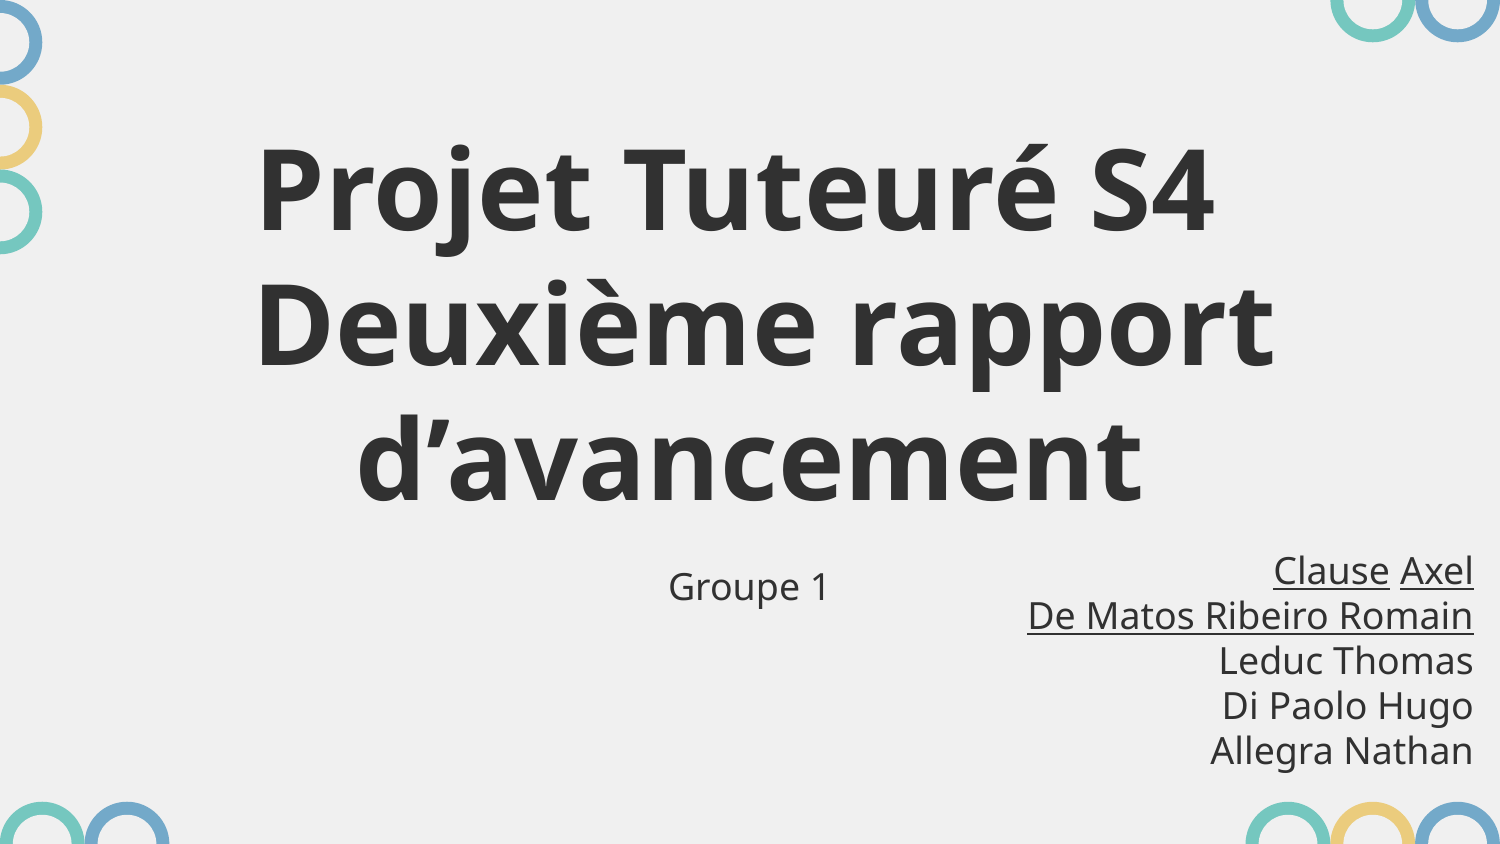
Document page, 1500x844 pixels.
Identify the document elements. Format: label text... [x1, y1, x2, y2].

text_box Clause Axel De Matos Ribeiro Romain Leduc Thomas Di Paolo Hugo Allegra Nathan [936, 416, 1490, 844]
subtitle Groupe 1 [429, 561, 936, 610]
title Projet Tuteuré S4 Deuxième rapport d’avancement [118, 265, 1382, 375]
